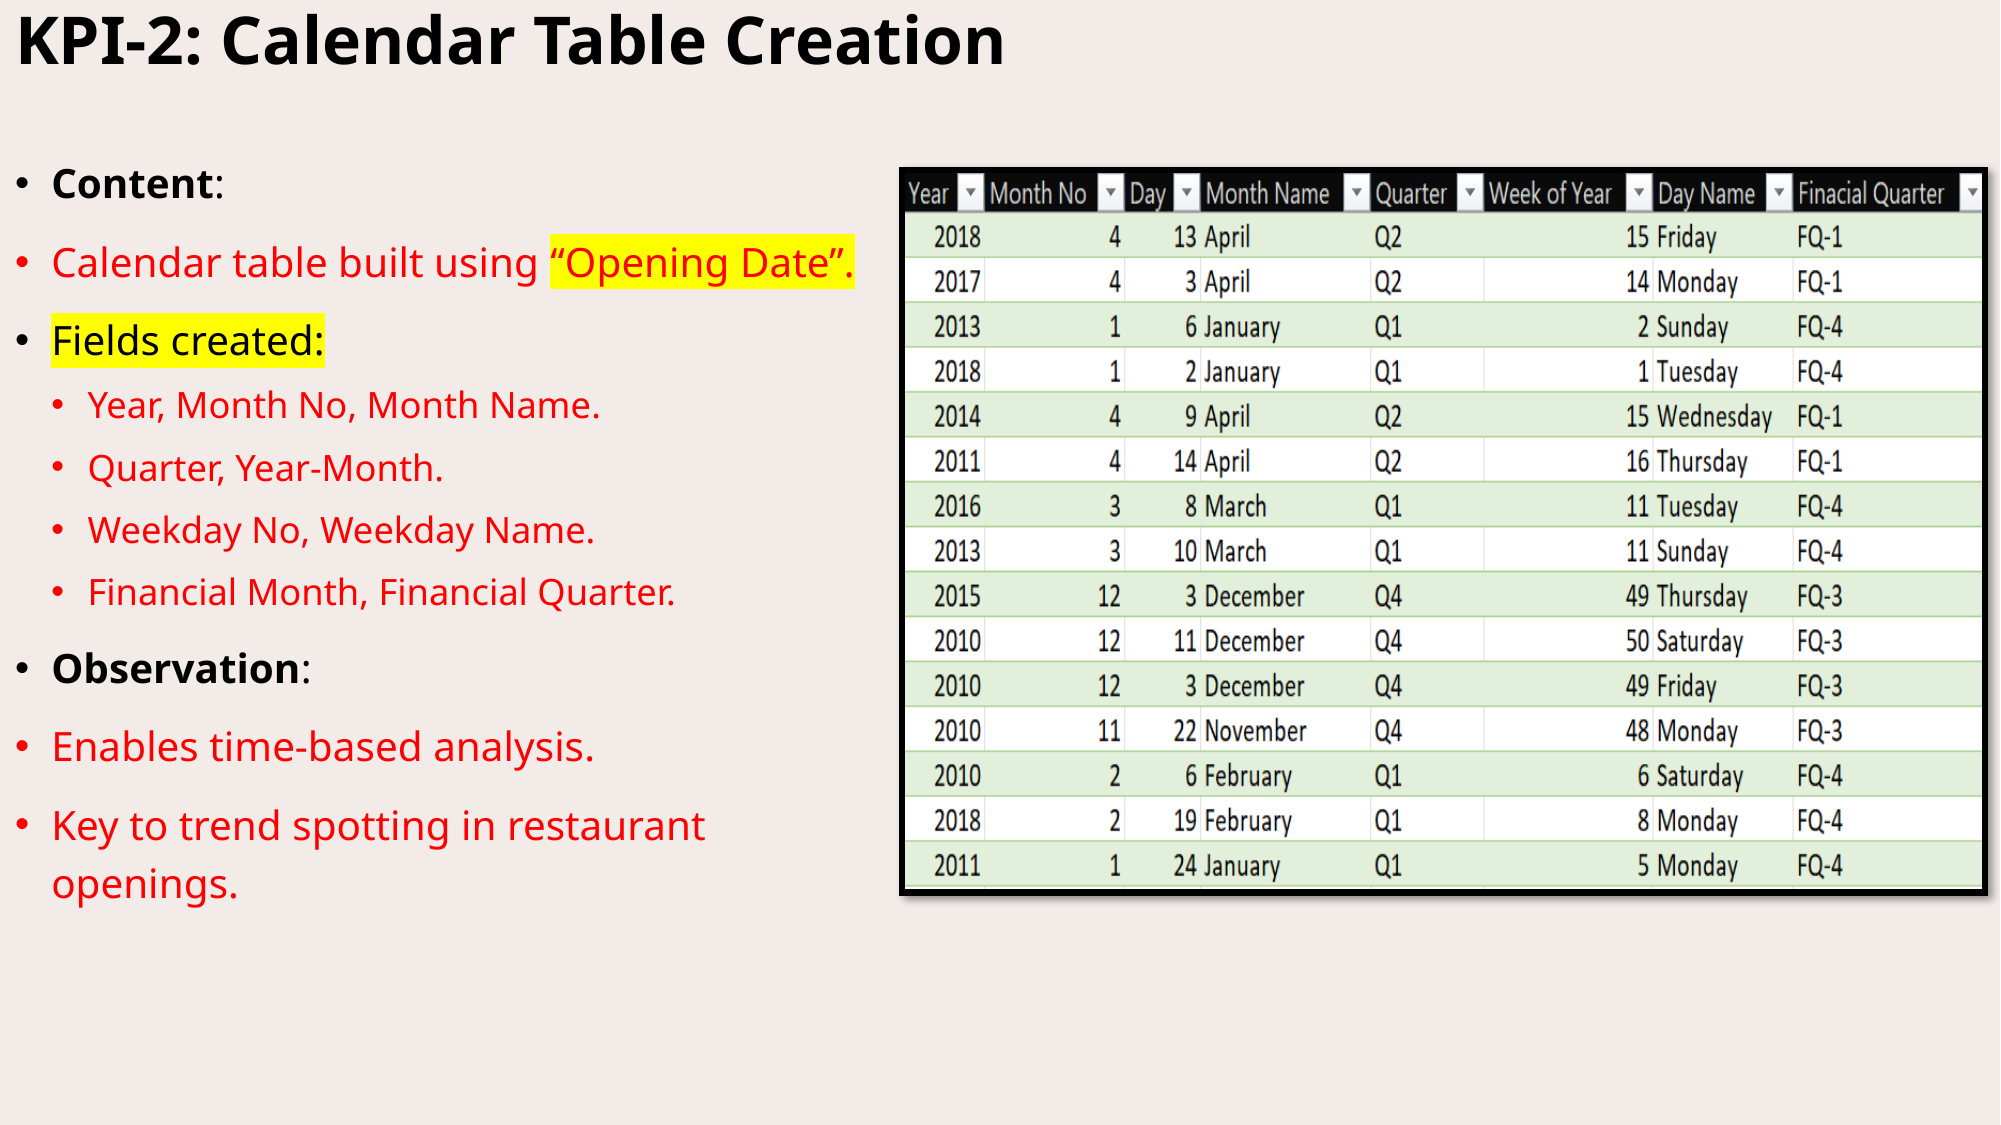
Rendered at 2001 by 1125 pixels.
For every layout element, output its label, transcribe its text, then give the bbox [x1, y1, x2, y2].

title KPI-2: Calendar Table Creation [0, 0, 1157, 142]
picture [905, 173, 1983, 890]
list Content: Calendar table built using “Opening Date”. Fields created: Year, Month No, Month Name. Quarter, Year-Month. Weekday No, Weekday Name. Financial Month, Financial Quarter. Observation: Enables time-based analysis. Key to trend spotting in restaurant openings. [0, 142, 883, 922]
